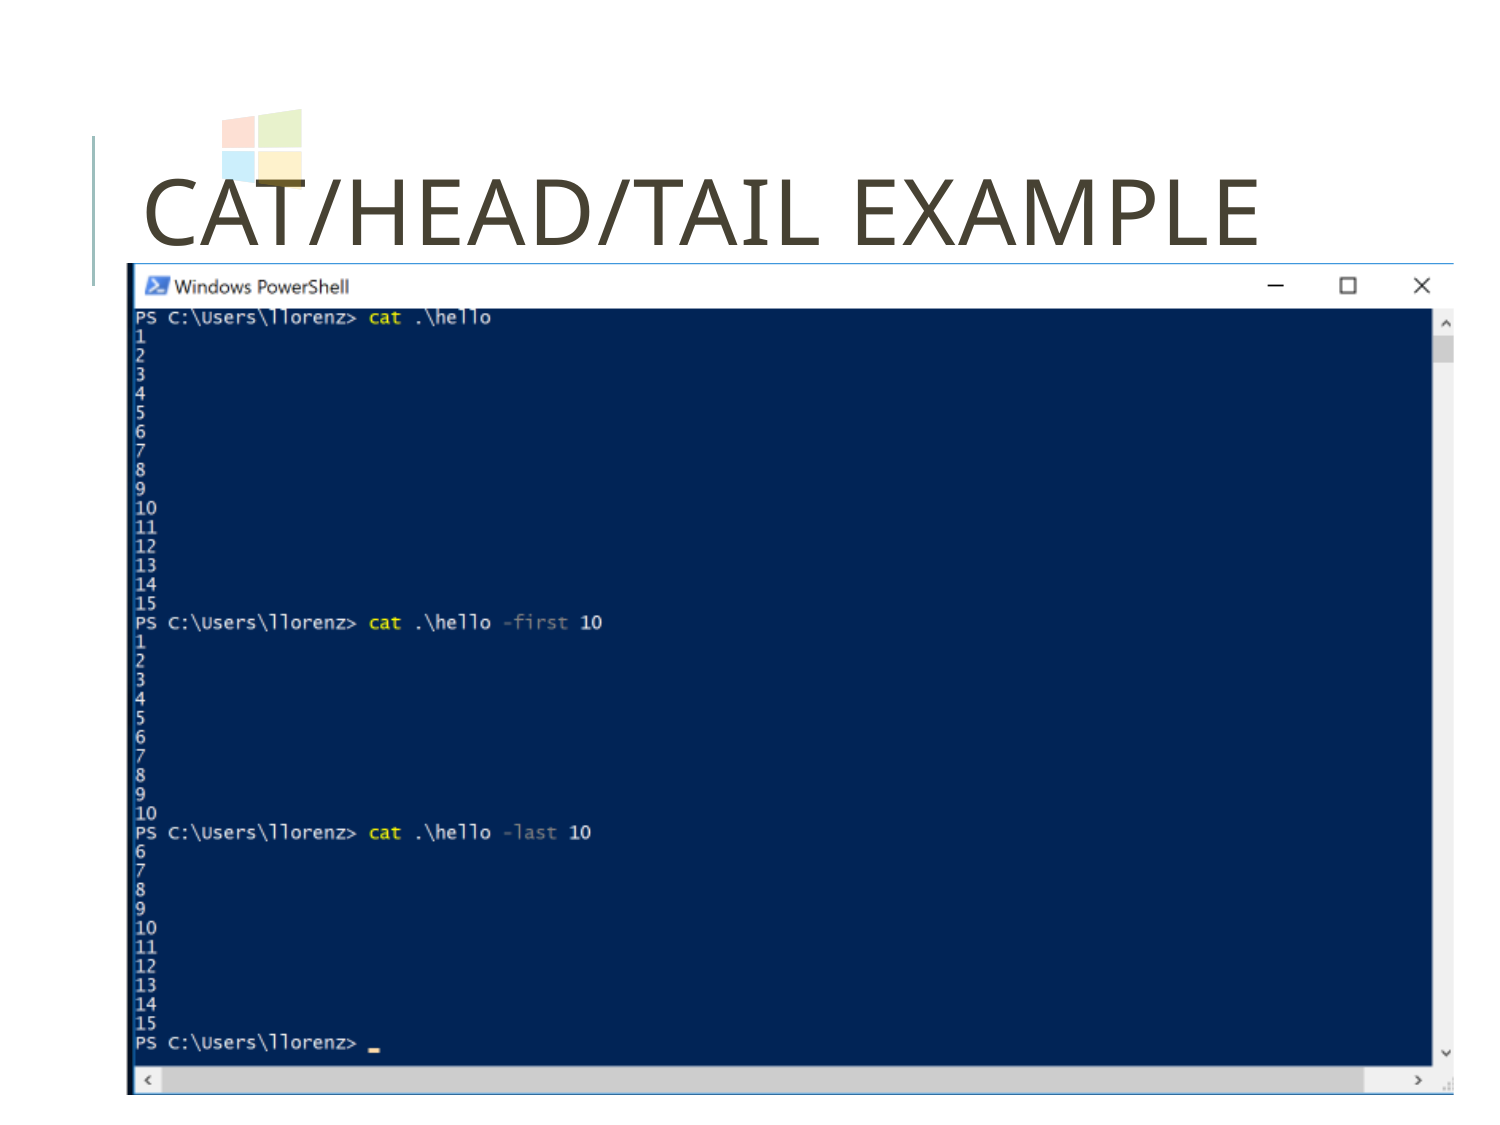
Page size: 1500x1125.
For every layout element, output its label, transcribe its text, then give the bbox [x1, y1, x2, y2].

picture [125, 262, 1454, 1095]
picture [221, 109, 303, 190]
title cat/head/tail example [126, 96, 1322, 259]
